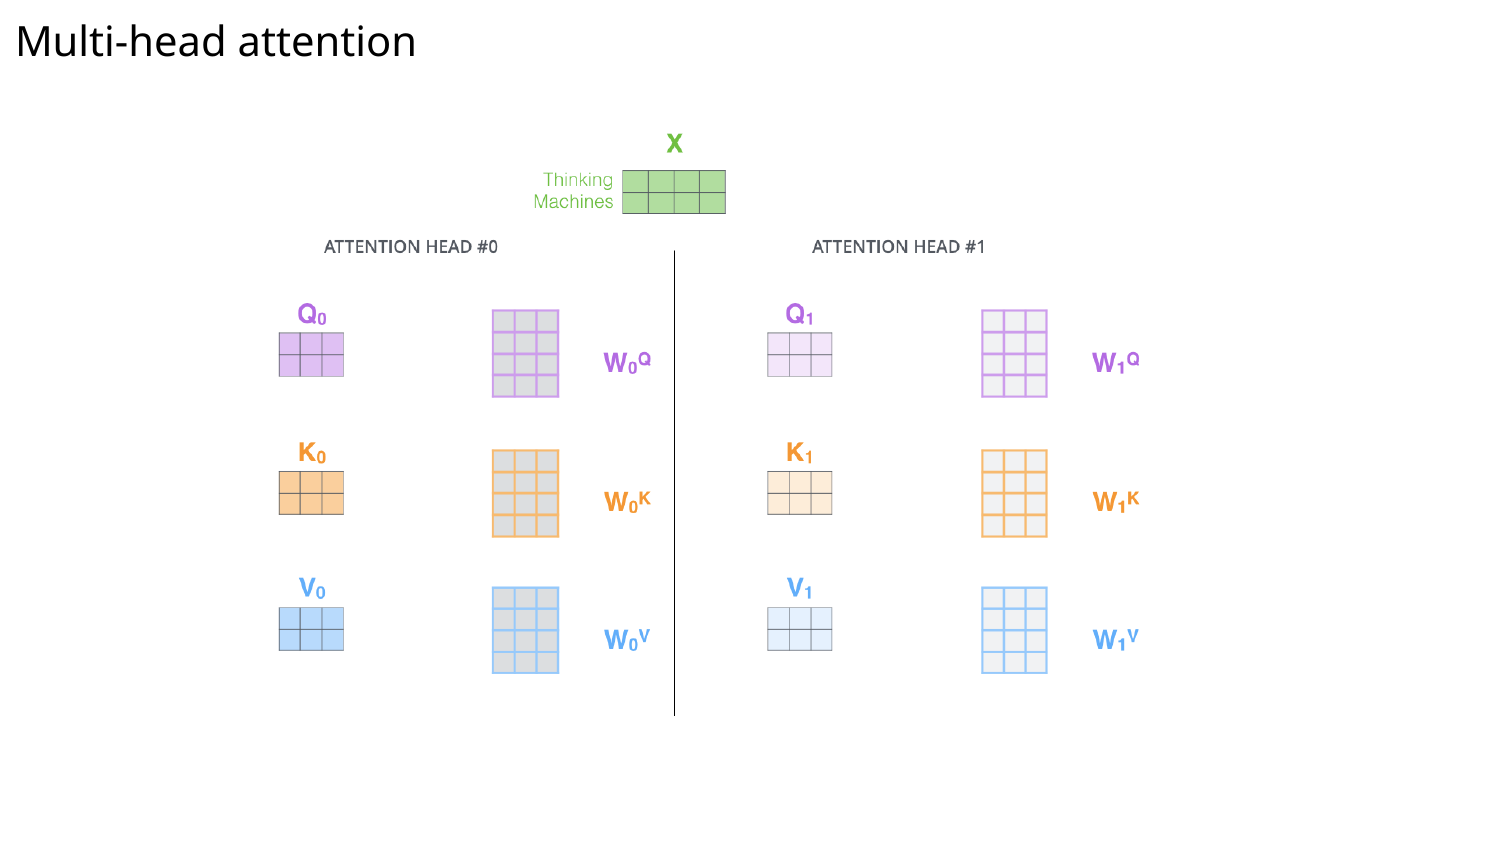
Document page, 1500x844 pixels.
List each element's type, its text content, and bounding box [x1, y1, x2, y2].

title Multi-head attention [0, 0, 1398, 193]
picture [190, 121, 1208, 723]
